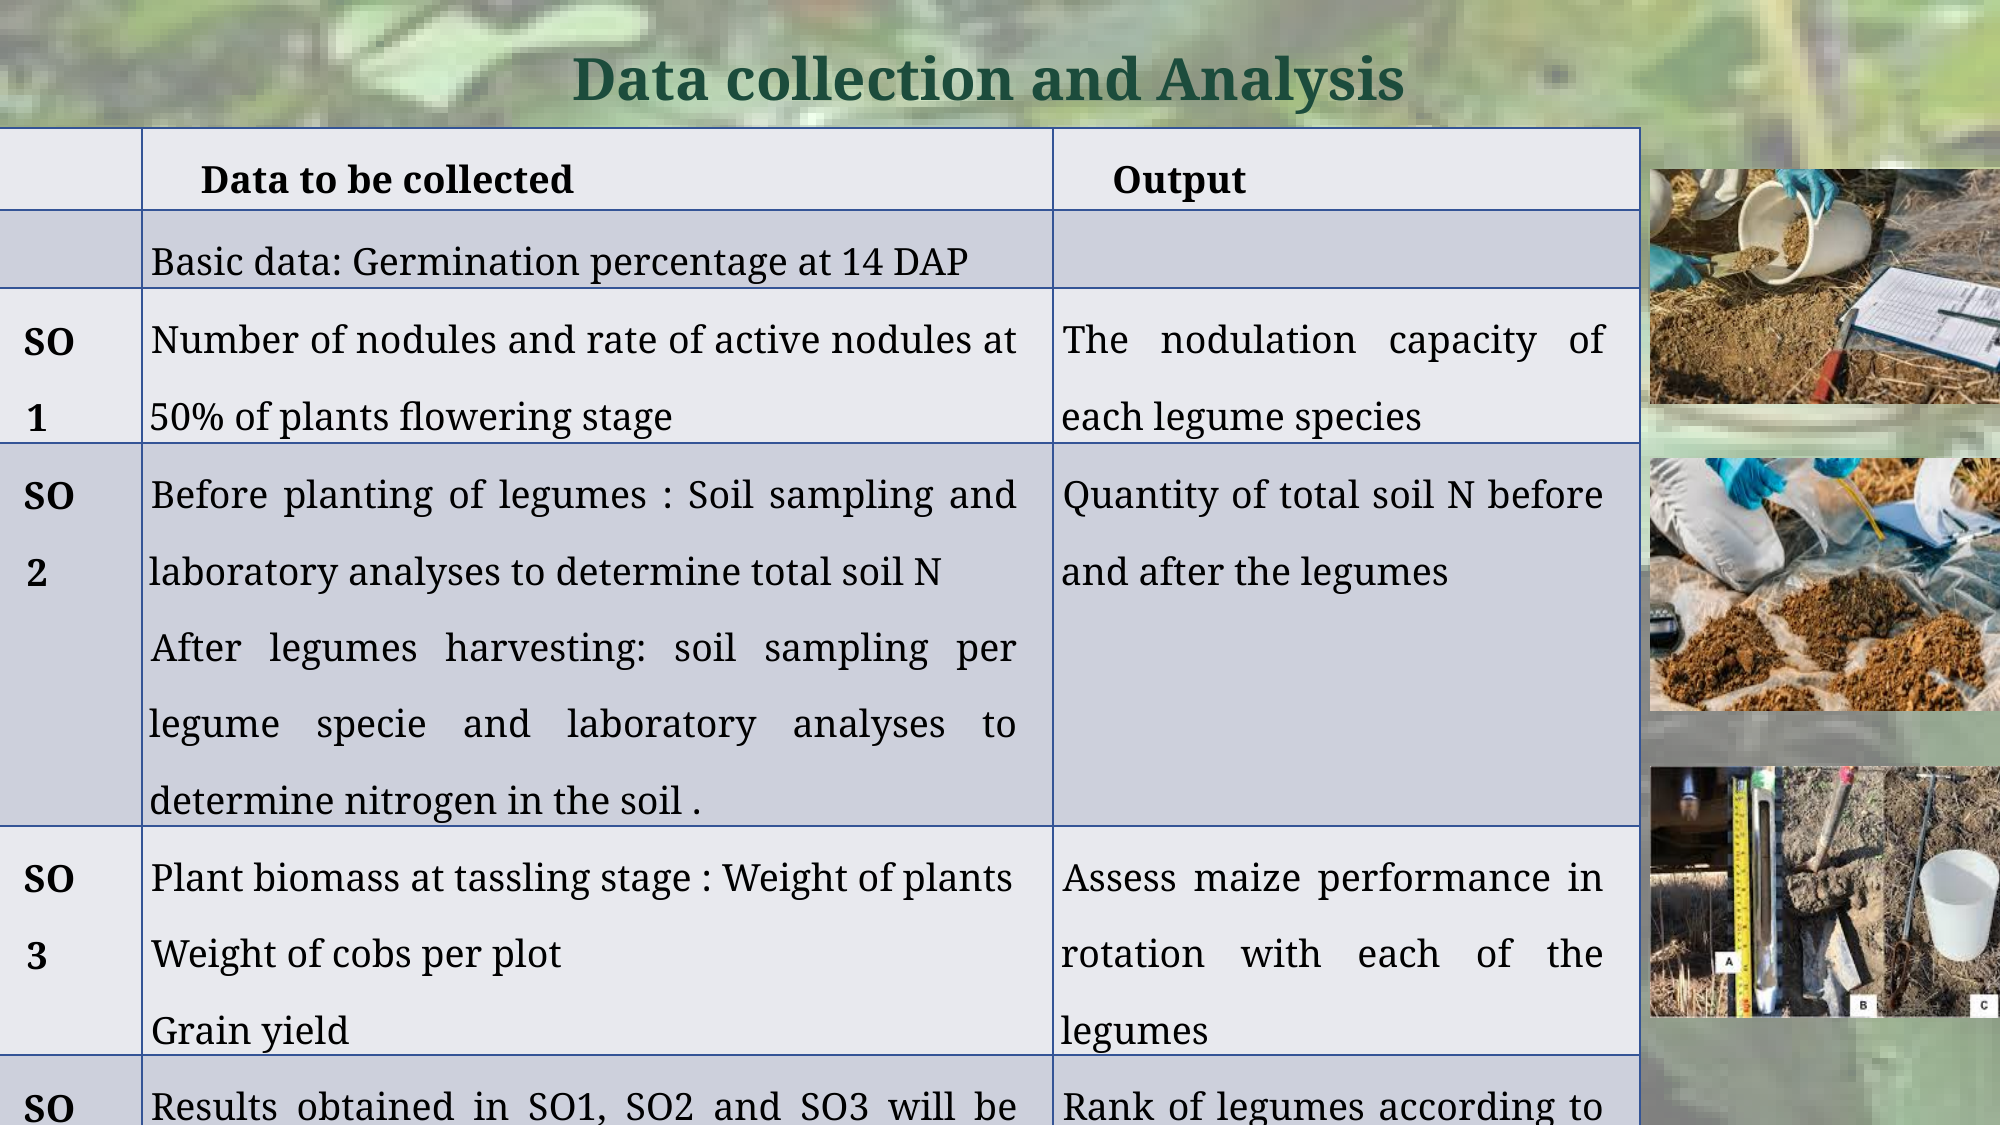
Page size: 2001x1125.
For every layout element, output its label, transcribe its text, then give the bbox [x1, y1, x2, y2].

table_cell Quantity of total soil N before and after the legumes [1054, 444, 1639, 825]
table_cell SO3 [0, 827, 141, 1054]
table_cell [0, 211, 141, 287]
table_cell The nodulation capacity of each legume species [1054, 289, 1639, 442]
table_cell Results obtained in SO1, SO2 and SO3 will be compared for ranking the different species of legumes in terms of their contribution in N buildup [143, 1056, 1052, 1125]
table_cell SO2 [0, 444, 141, 825]
text_box [1641, 975, 1992, 1122]
table_cell Before planting of legumes : Soil sampling and laboratory analyses to determine total soil N After legumes harvesting: soil sampling per legume specie and laboratory analyses to determine nitrogen in the soil . [143, 444, 1052, 825]
table_header Data to be collected [143, 129, 1052, 209]
picture [1745, 489, 1751, 497]
table_cell Rank of legumes according to their nitrogen fixation and soil N buildup capacity and recommendation (compost/rotation) [1054, 1056, 1639, 1125]
table_cell Number of nodules and rate of active nodules at 50% of plants flowering stage [143, 289, 1052, 442]
table_header [0, 129, 141, 209]
table_header Output [1054, 129, 1639, 209]
picture [1820, 458, 1829, 468]
subtitle [1641, 146, 1890, 975]
picture [1649, 766, 2000, 1018]
table_cell Plant biomass at tassling stage : Weight of plants Weight of cobs per plot Grain yield [143, 827, 1052, 1054]
table_cell [1054, 211, 1639, 287]
picture [1751, 474, 1762, 480]
text_box Data collection and Analysis [121, 0, 1856, 97]
picture [1649, 169, 2000, 404]
picture [1649, 458, 2000, 711]
table_cell SO4 [0, 1056, 141, 1125]
table_cell Basic data: Germination percentage at 14 DAP [143, 211, 1052, 287]
table_cell Assess maize performance in rotation with each of the legumes [1054, 827, 1639, 1054]
table_cell SO1 [0, 289, 141, 442]
